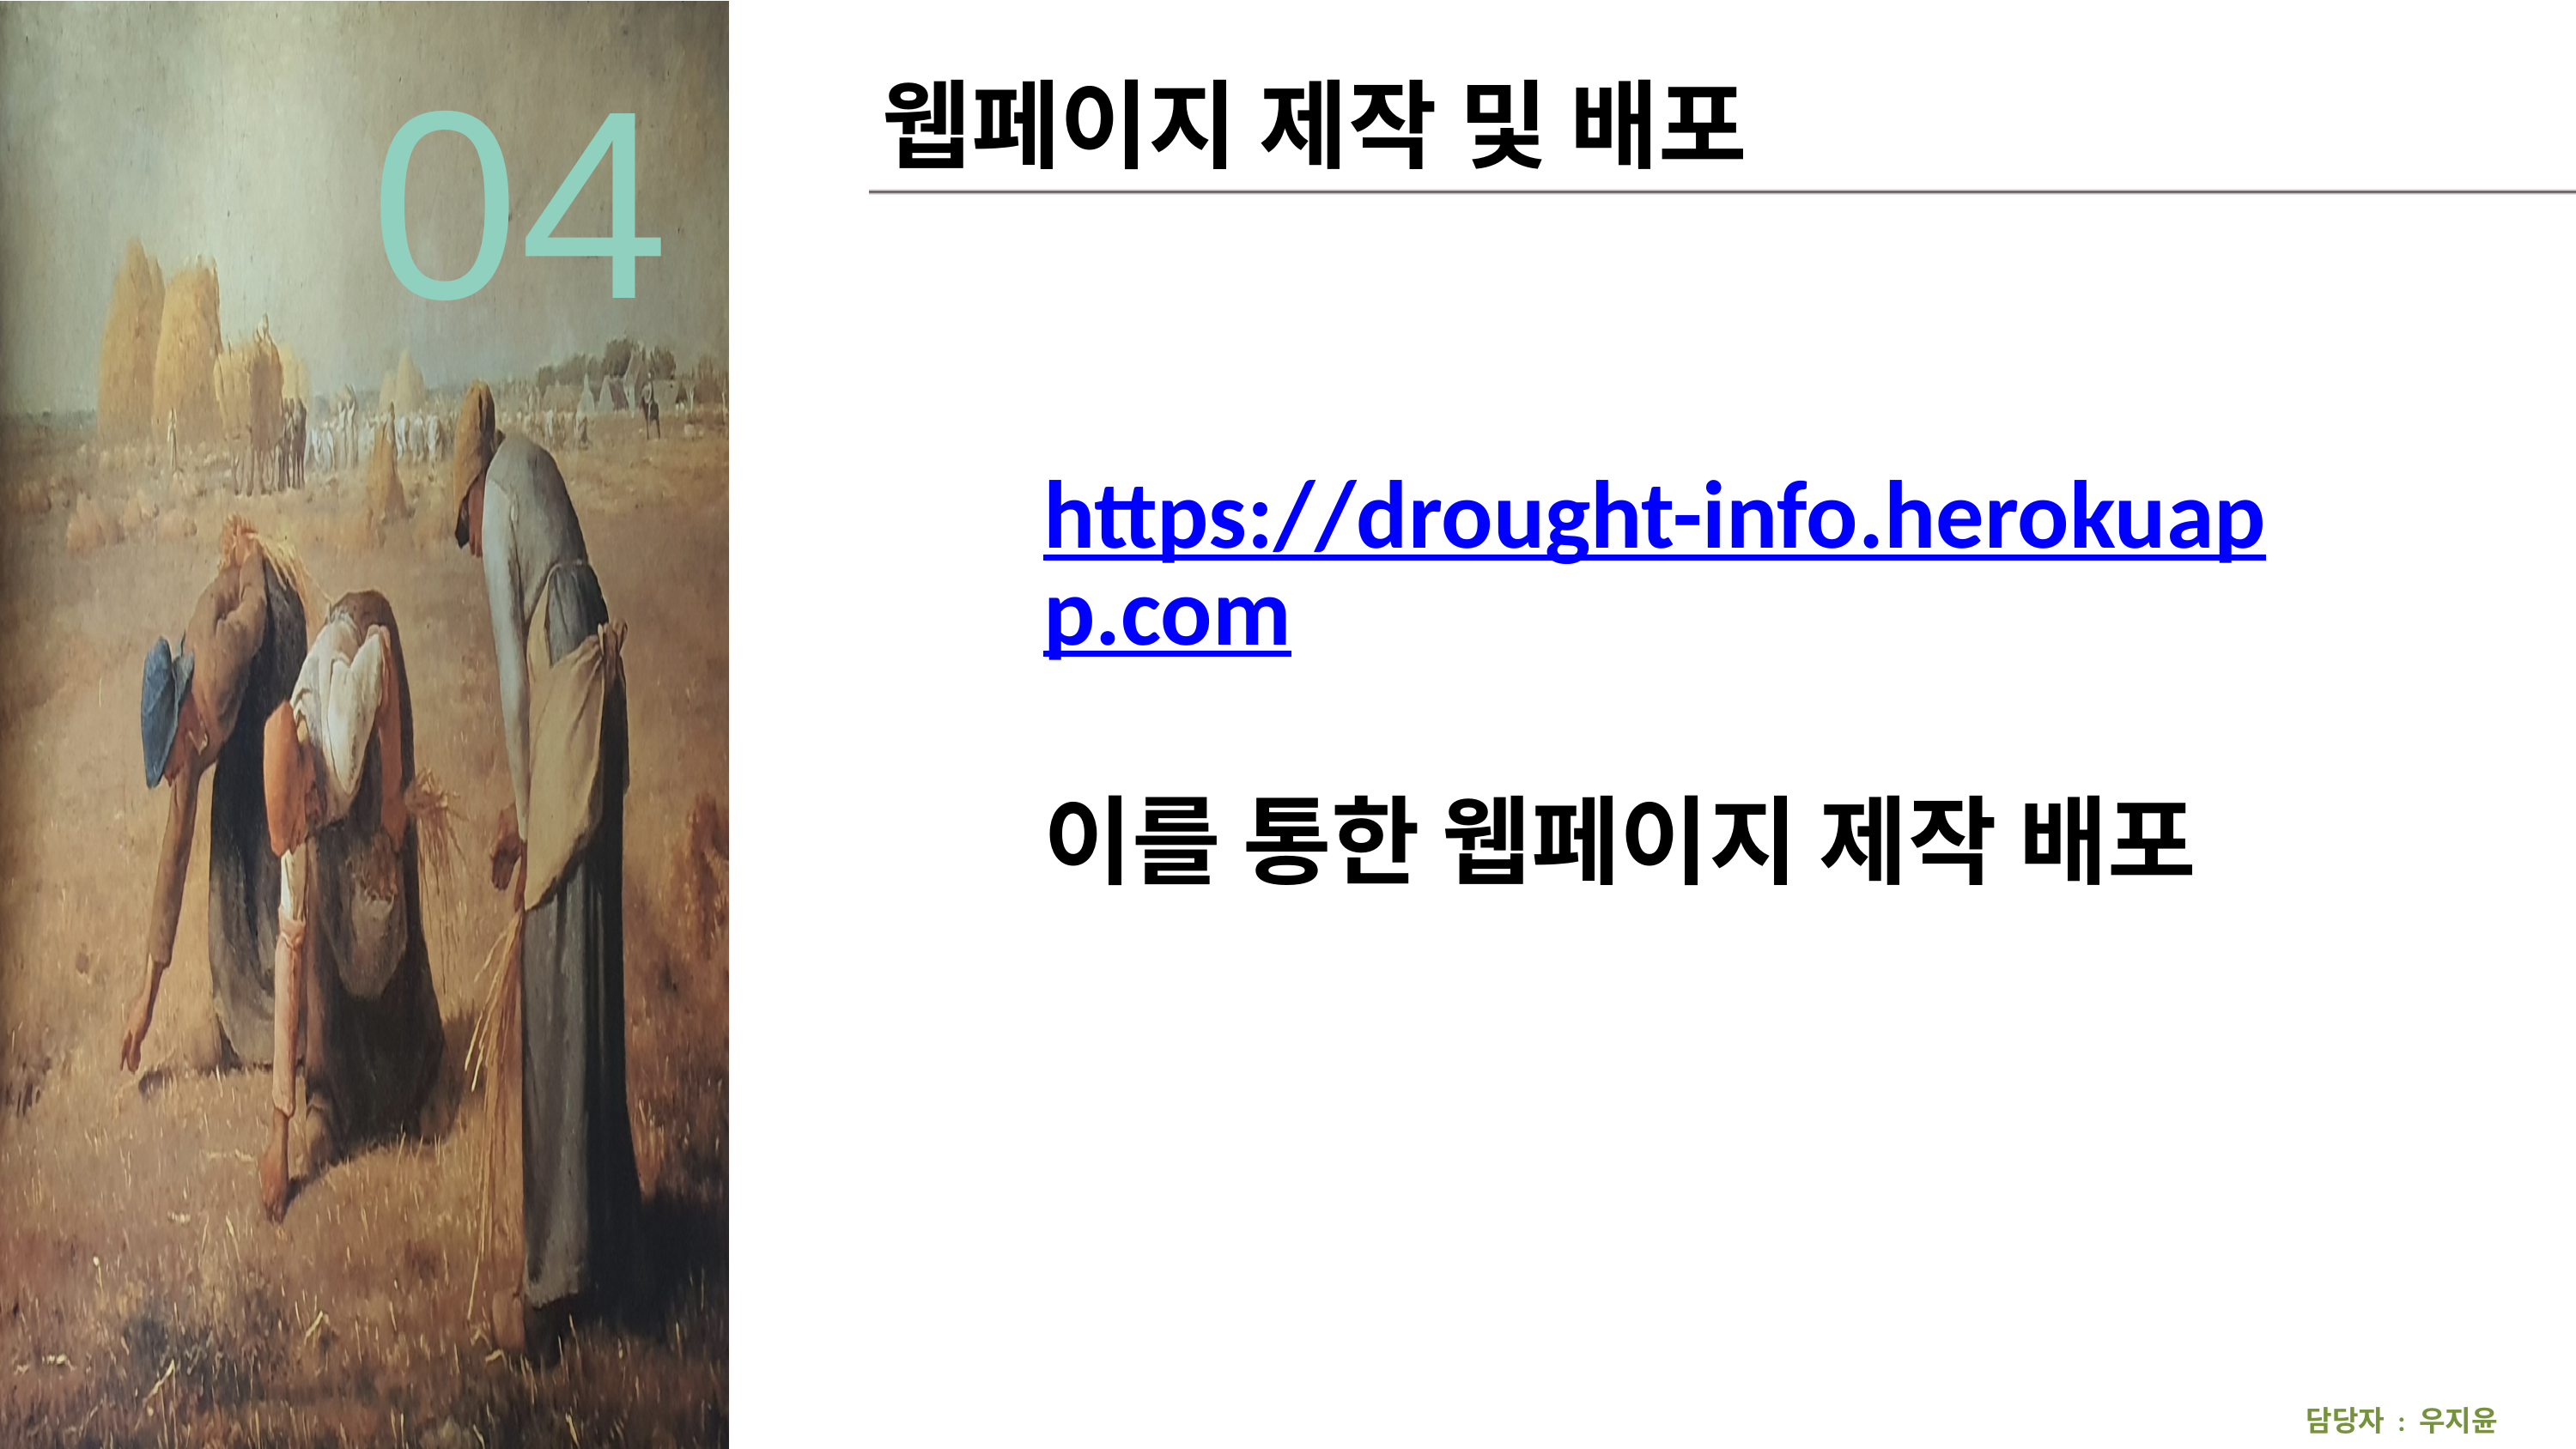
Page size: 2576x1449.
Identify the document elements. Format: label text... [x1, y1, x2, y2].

text_box https://drought-info.herokuapp.com 이를 통한 웹페이지 제작 배포 [1030, 445, 2293, 806]
text_box 웹페이지 제작 및 배포 [869, 58, 2576, 187]
text_box 담당자 : 우지윤 [2293, 1397, 2576, 1445]
picture [0, 1, 729, 1449]
picture [869, 187, 2576, 197]
